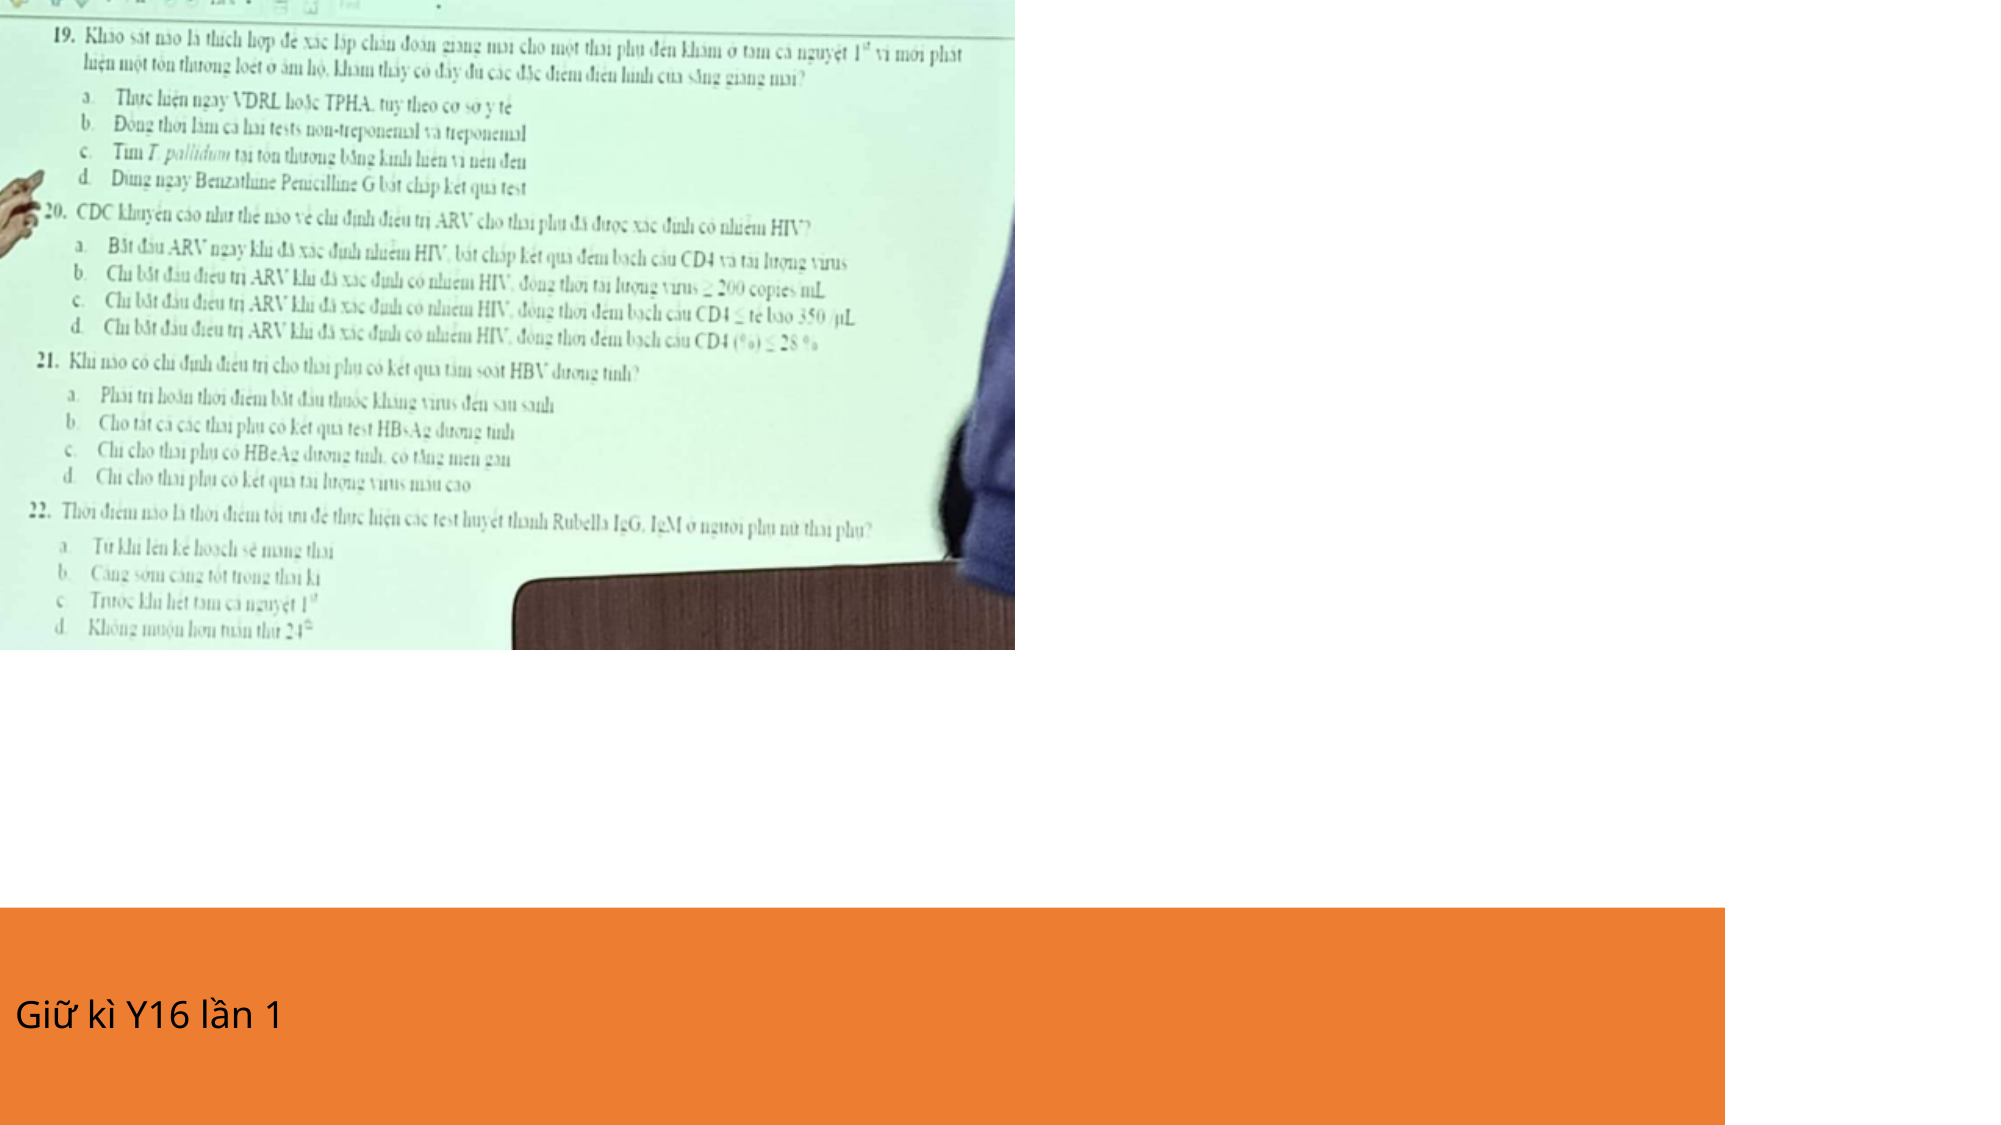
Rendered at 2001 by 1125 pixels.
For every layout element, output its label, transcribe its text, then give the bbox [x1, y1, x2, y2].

picture [0, 0, 1015, 650]
title Giữ kì Y16 lần 1 [0, 907, 1725, 1125]
